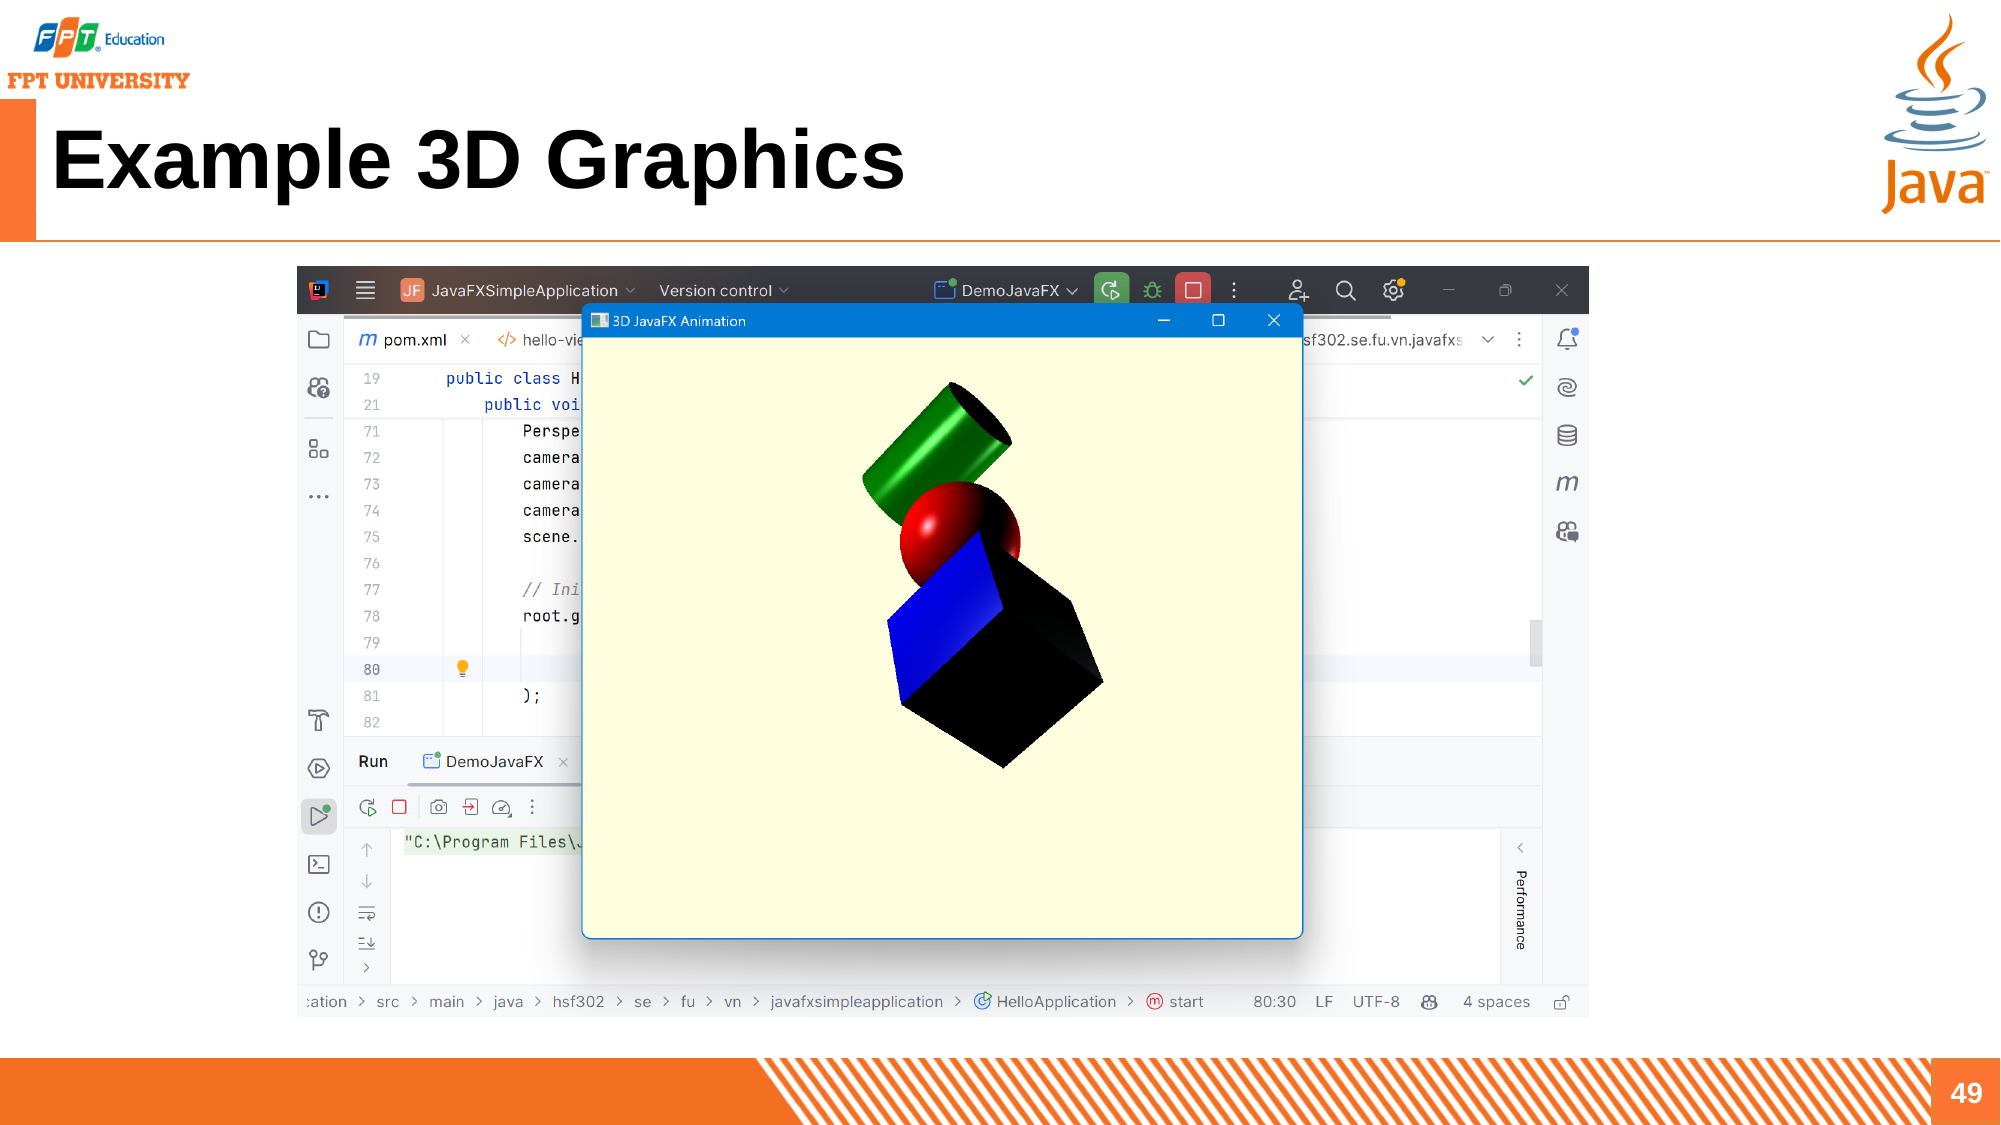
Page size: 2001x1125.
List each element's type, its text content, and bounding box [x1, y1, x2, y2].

picture [296, 266, 1589, 1017]
slide_number 49 [1933, 1059, 2000, 1124]
picture [1868, 4, 2000, 226]
title Example 3D Graphics [36, 108, 1869, 215]
picture [0, 1058, 1934, 1125]
picture [0, 2, 197, 99]
